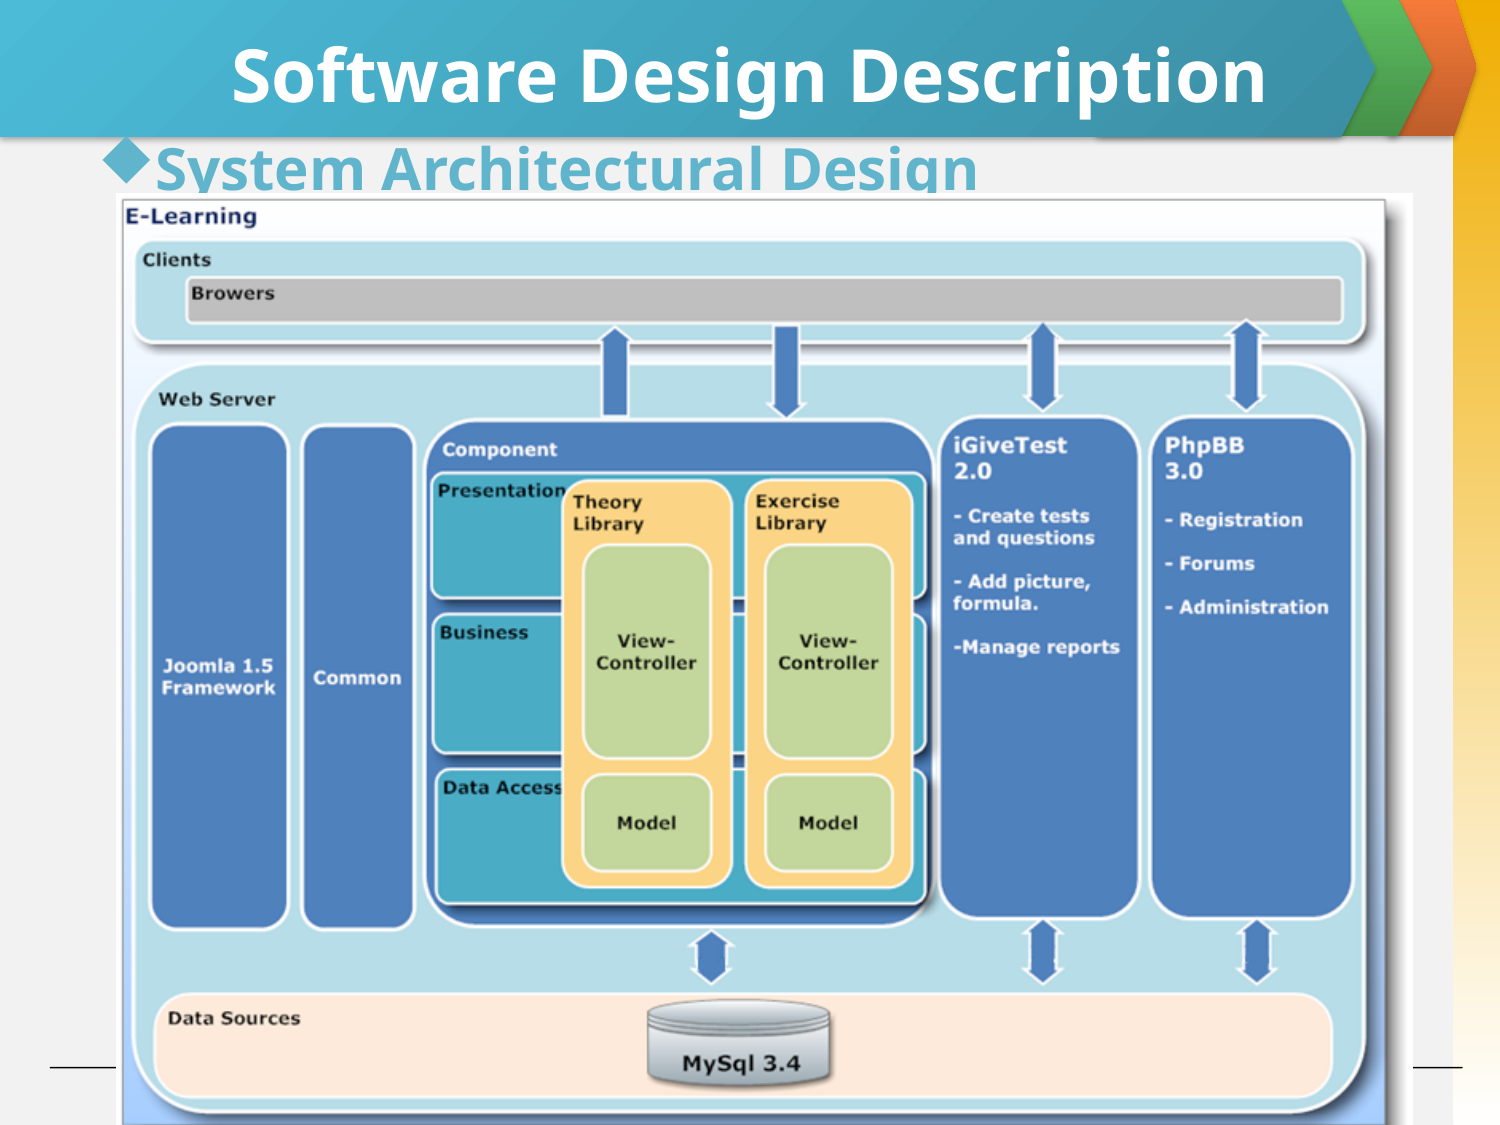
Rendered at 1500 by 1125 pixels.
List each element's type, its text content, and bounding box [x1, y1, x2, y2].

list System Architectural Design [82, 124, 1433, 198]
picture [116, 193, 1413, 1125]
title Software Design Description [75, 21, 1425, 125]
